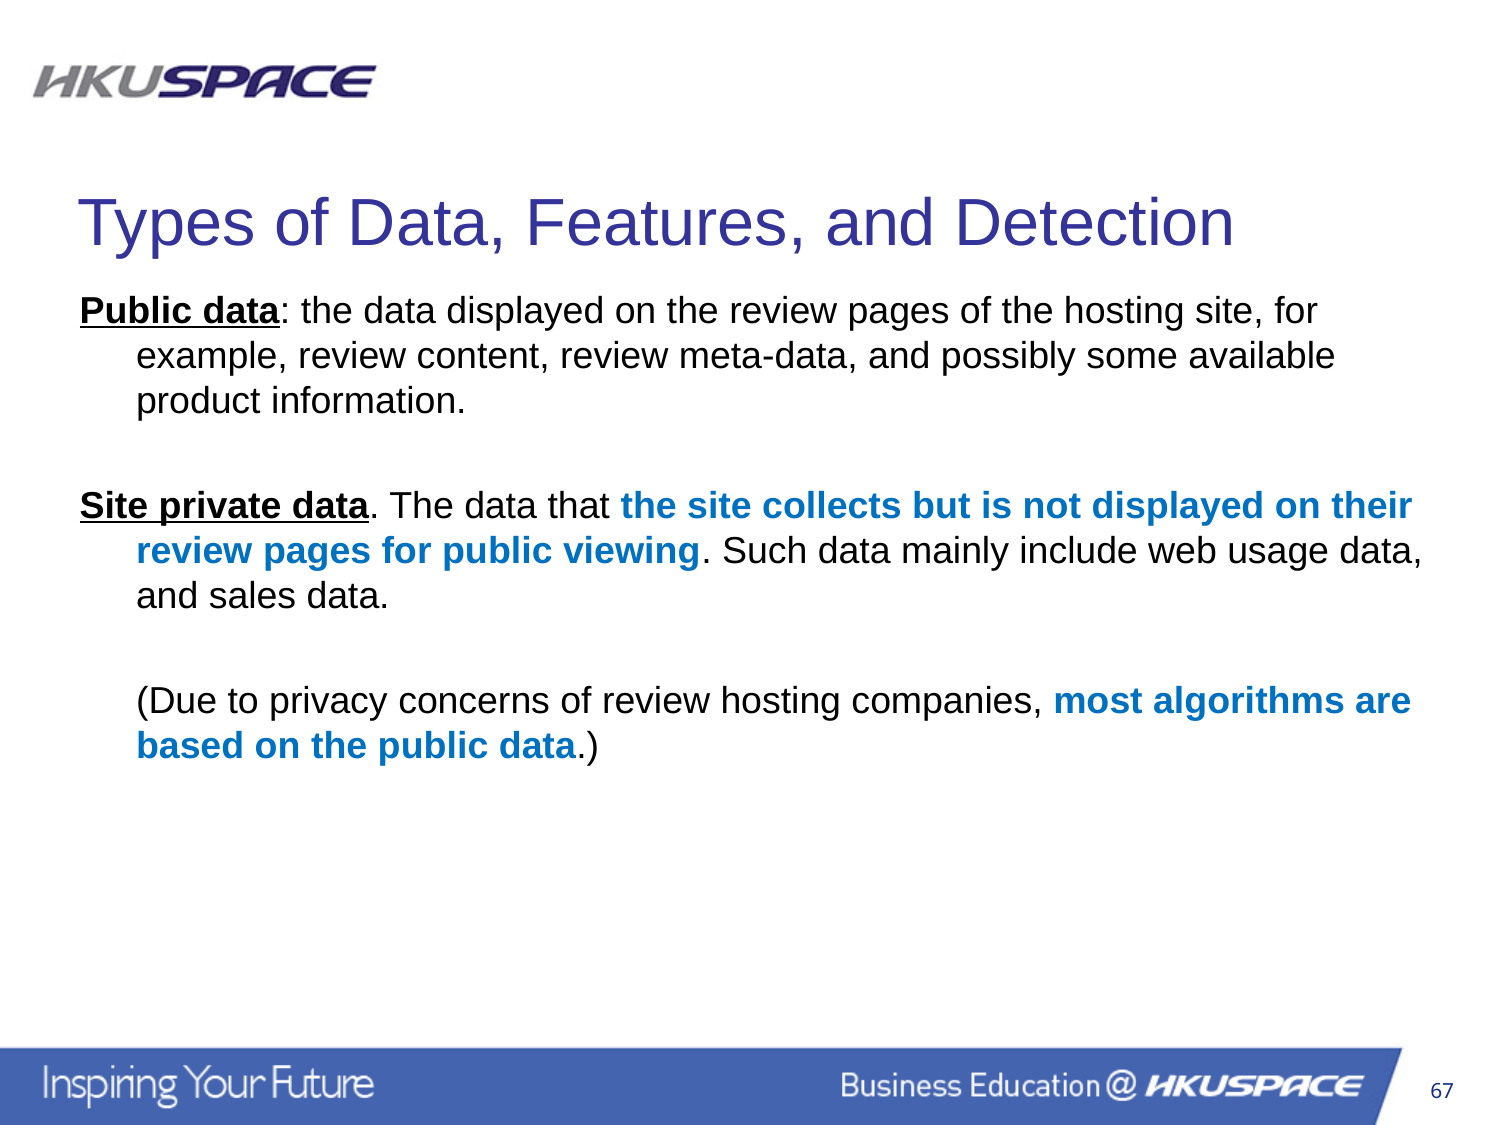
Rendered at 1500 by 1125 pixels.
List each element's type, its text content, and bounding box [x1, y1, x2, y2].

slide_number 67 [1415, 1070, 1499, 1125]
picture [0, 0, 1500, 1125]
title Types of Data, Features, and Detection [62, 101, 1388, 266]
text_box Public data: the data displayed on the review pages of the hosting site, for example, review content, review meta-data, and possibly some available product information. Site private data. The data that the site collects but is not displayed on their review pages for public viewing. Such data mainly include web usage data, and sales data. (Due to privacy concerns of review hosting companies, most algorithms are based on the public data.) [64, 278, 1483, 1047]
